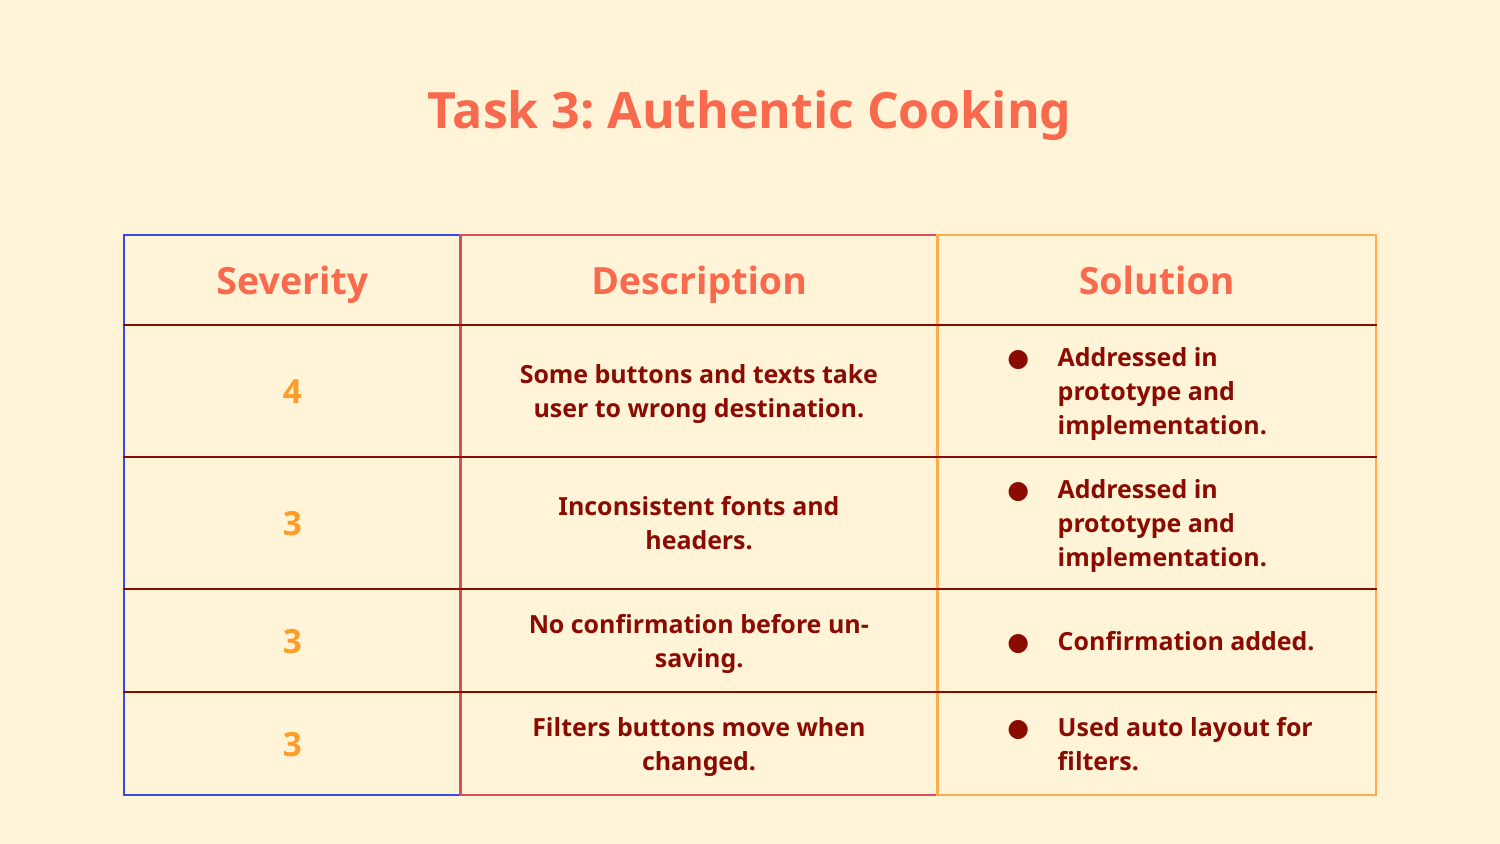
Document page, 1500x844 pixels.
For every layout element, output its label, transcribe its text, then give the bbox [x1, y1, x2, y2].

table_cell Confirmation added. [939, 590, 1375, 691]
table_cell Used auto layout for filters. [939, 693, 1375, 794]
table_cell Addressed in prototype and implementation. [939, 458, 1375, 588]
table_cell 3 [125, 590, 459, 691]
table_cell Filters buttons move when changed. [462, 693, 936, 794]
table_header Severity [125, 236, 459, 324]
table_cell 3 [125, 458, 459, 588]
table_header Solution [939, 236, 1375, 324]
table_cell 4 [125, 326, 459, 456]
table_header Description [462, 236, 936, 324]
table_cell Addressed in prototype and implementation. [939, 326, 1375, 456]
table_cell Some buttons and texts take user to wrong destination. [462, 326, 936, 456]
table_cell Inconsistent fonts and headers. [462, 458, 936, 588]
table_cell No confirmation before un-saving. [462, 590, 936, 691]
title Task 3: Authentic Cooking [118, 72, 1382, 145]
table_cell 3 [125, 693, 459, 794]
